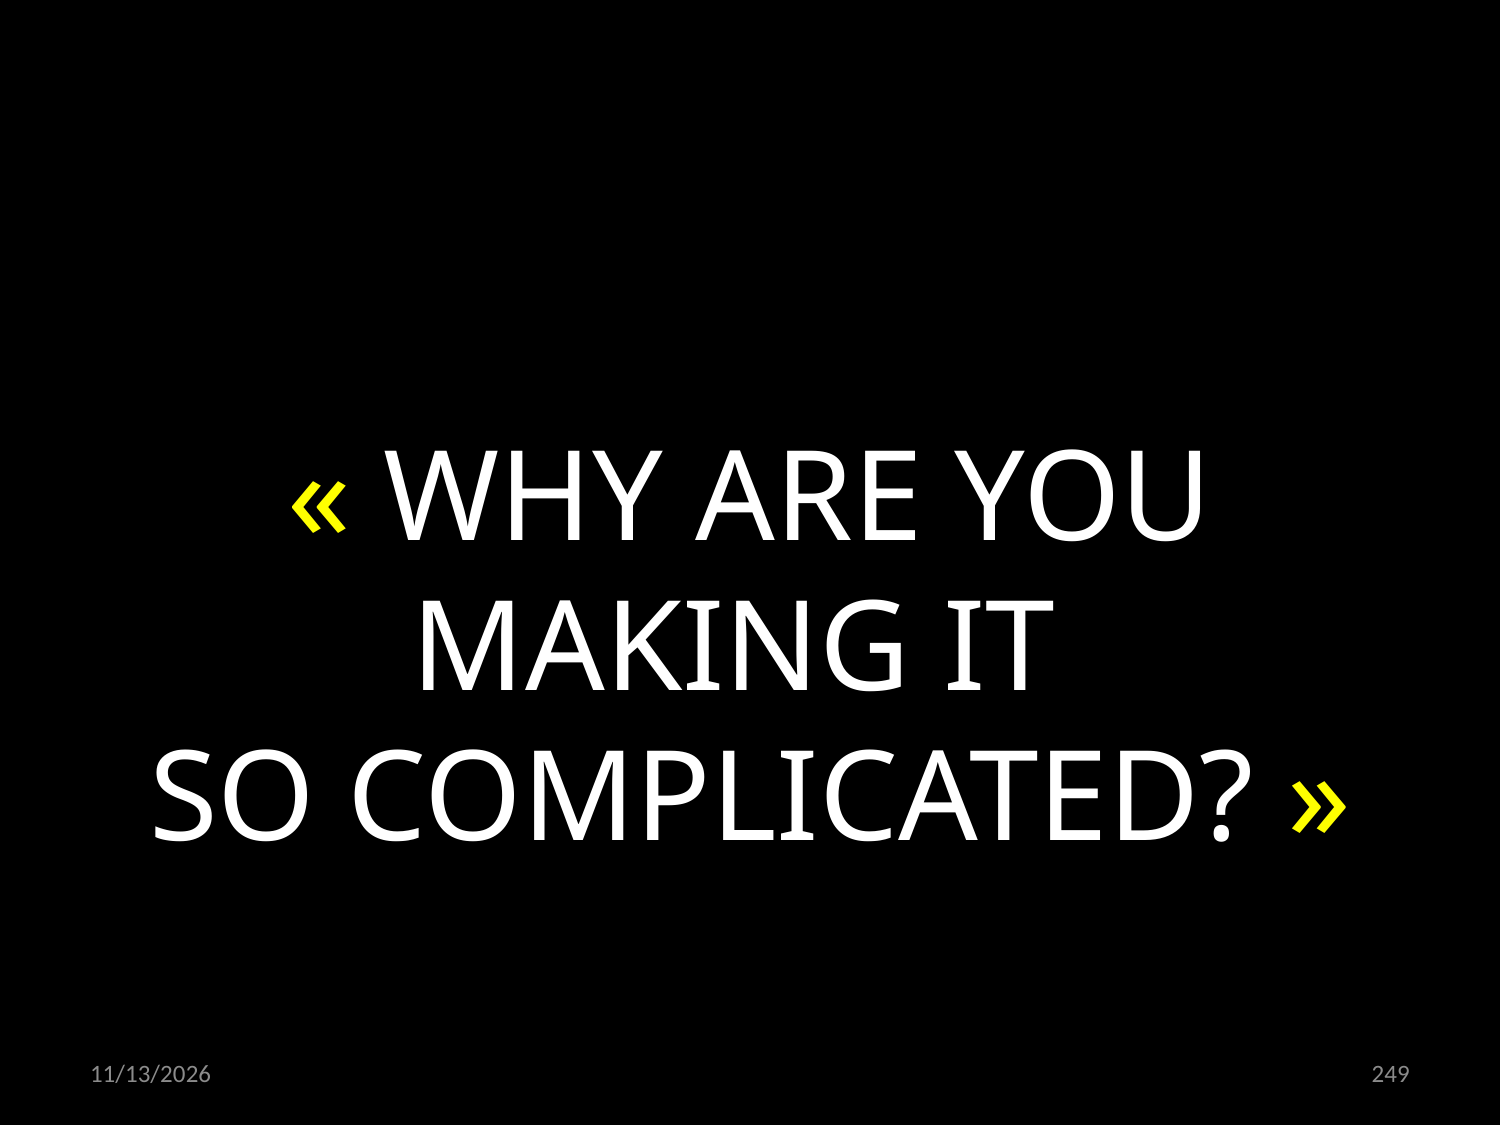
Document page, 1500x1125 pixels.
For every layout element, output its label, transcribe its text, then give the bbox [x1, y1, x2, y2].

slide_number 249 [1074, 1042, 1425, 1103]
list « WHY ARE YOU MAKING IT SO COMPLICATED? » [68, 408, 1432, 510]
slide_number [75, 1042, 425, 1103]
